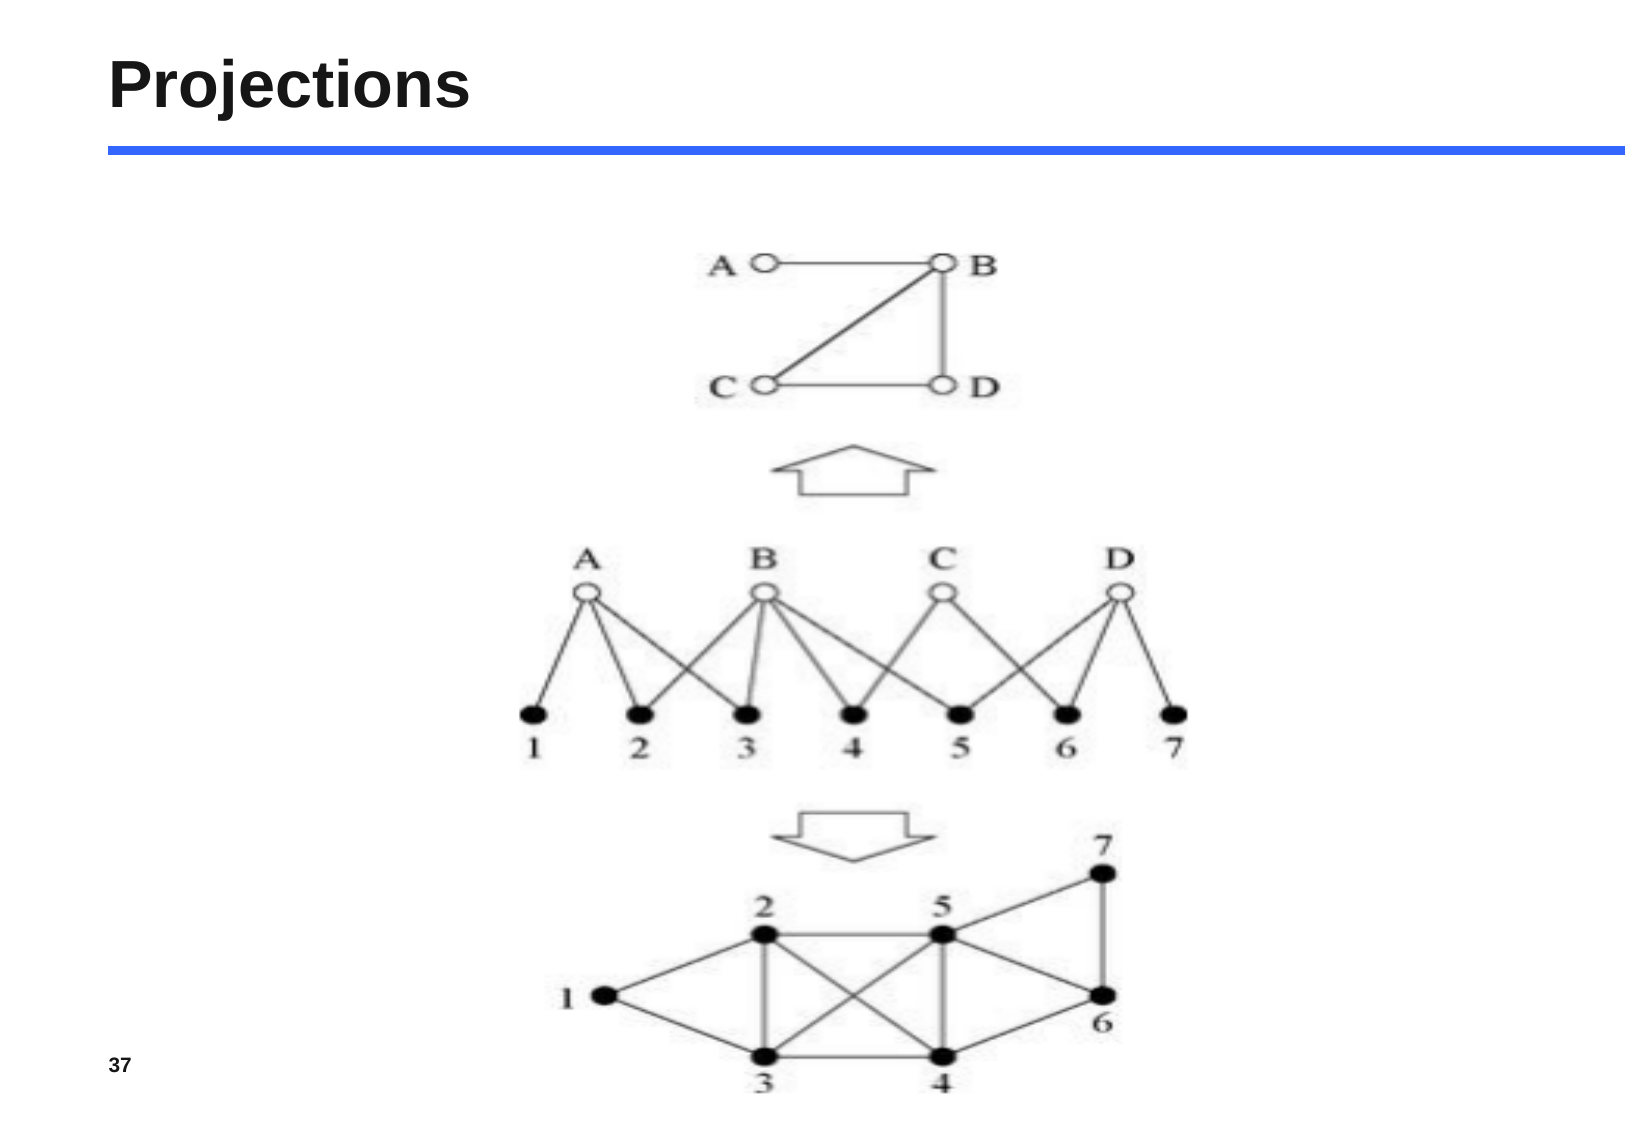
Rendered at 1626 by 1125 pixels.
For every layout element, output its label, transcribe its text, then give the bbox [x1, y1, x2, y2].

title Projections [108, 30, 1558, 131]
picture [359, 224, 1285, 1125]
slide_number 37 [108, 1051, 188, 1077]
